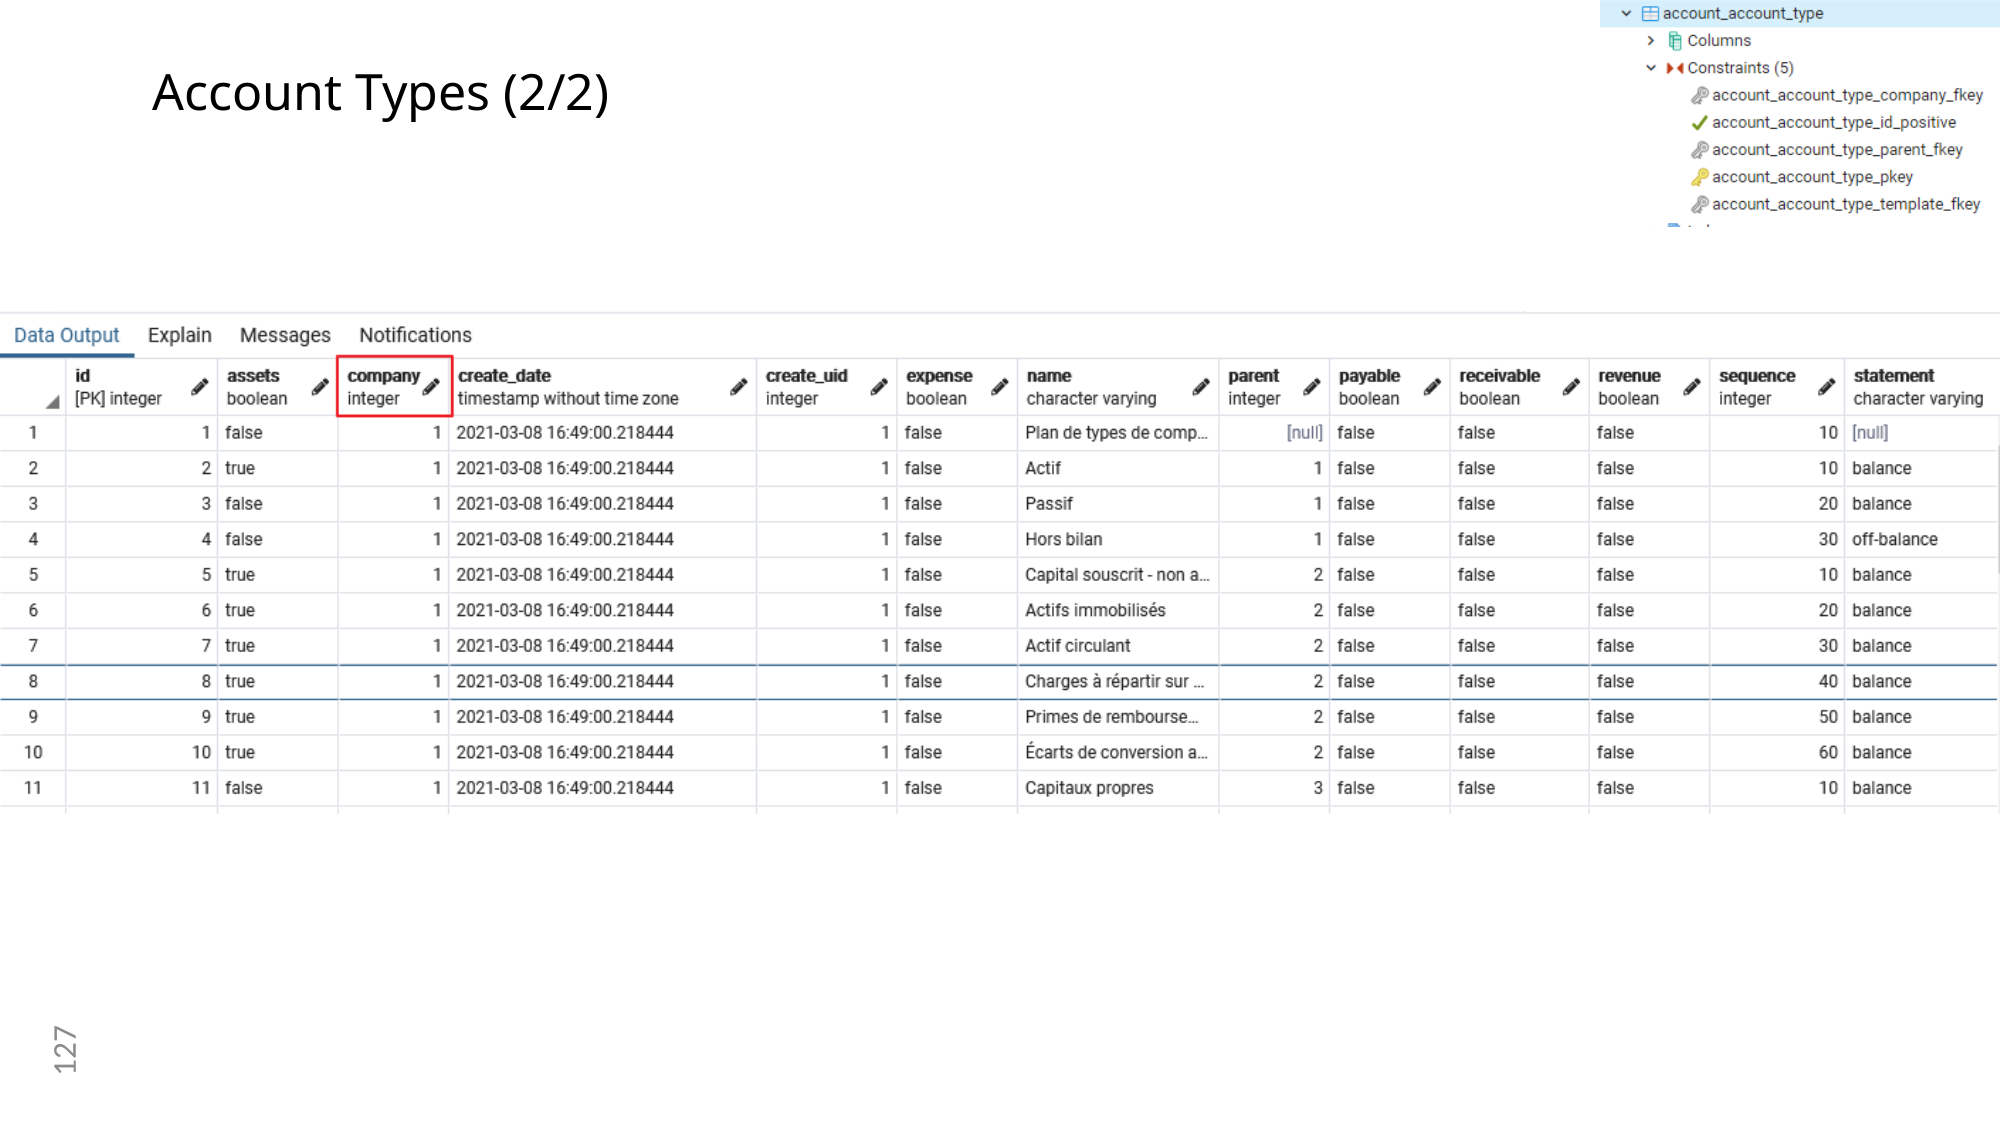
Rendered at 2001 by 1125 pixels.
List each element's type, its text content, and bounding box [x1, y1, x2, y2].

picture [0, 311, 2000, 814]
picture [1600, 0, 2000, 227]
title Account Types (2/2) [137, 59, 1600, 136]
slide_number 127 [32, 995, 93, 1108]
